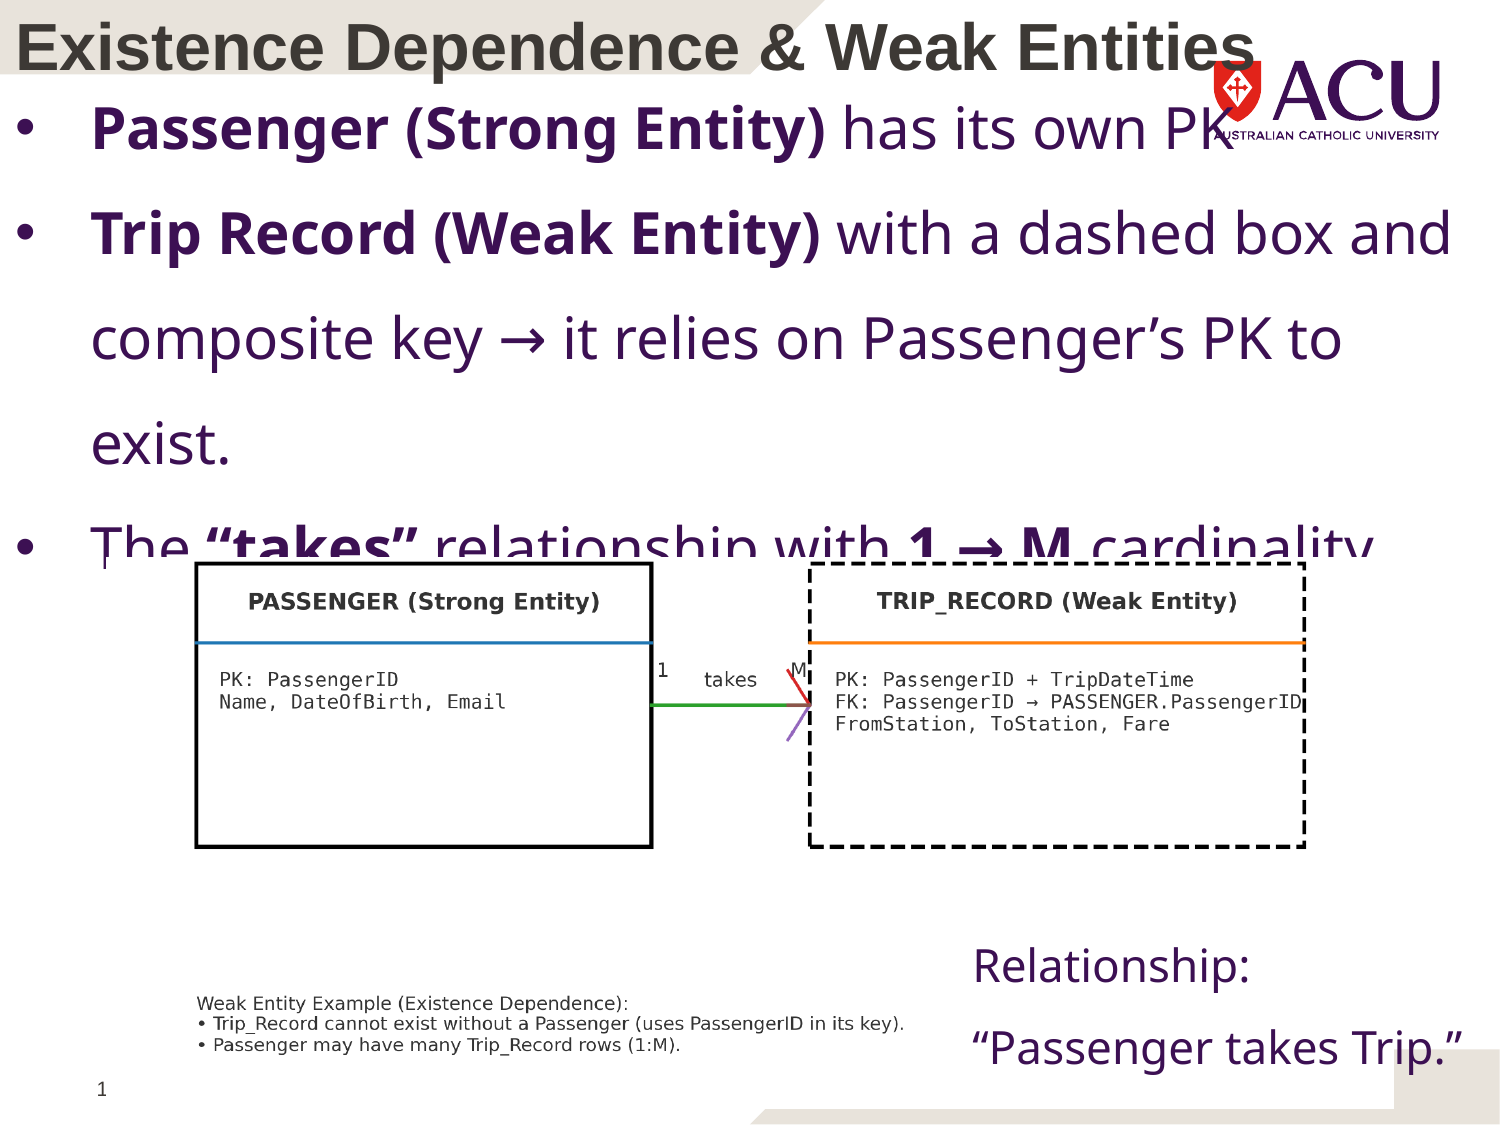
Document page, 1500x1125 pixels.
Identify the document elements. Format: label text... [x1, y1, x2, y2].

picture [106, 557, 1394, 1109]
list Existence Dependence & Weak Entities [0, 0, 1288, 48]
slide_number 17 | [81, 1068, 106, 1109]
text_box Passenger (Strong Entity) has its own PK Trip Record (Weak Entity) with a dashed box and composite key → it relies on Passenger’s PK to exist. The “takes” relationship with 1 → M cardinality [0, 48, 1500, 589]
text_box Relationship: “Passenger takes Trip.” [1394, 901, 1500, 1082]
